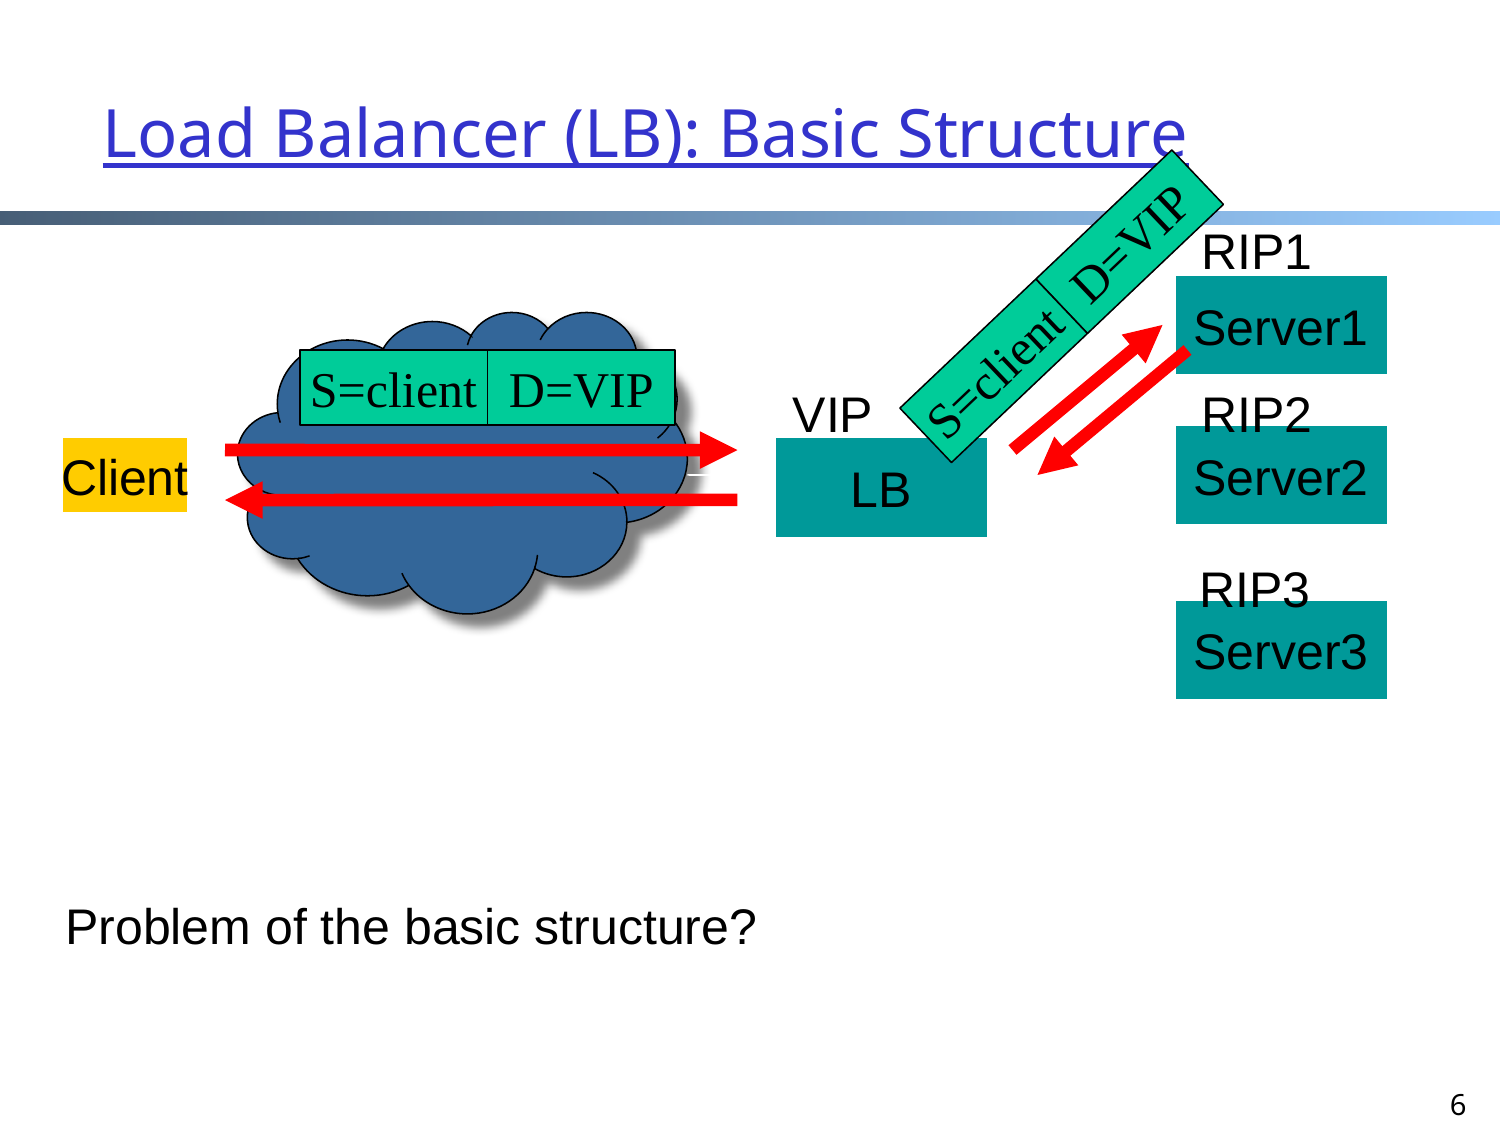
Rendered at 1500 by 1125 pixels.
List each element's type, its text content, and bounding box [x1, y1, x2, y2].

text_box RIP2 [1186, 374, 1328, 450]
text_box [313, 339, 382, 348]
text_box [299, 349, 676, 426]
text_box [237, 362, 687, 449]
text_box RIP3 [1185, 549, 1326, 625]
slide_number 6 [1406, 1078, 1482, 1125]
text_box LB [774, 437, 988, 538]
text_box Server1 [1174, 275, 1388, 375]
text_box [873, 268, 1250, 344]
text_box [237, 451, 688, 499]
text_box [247, 501, 670, 614]
text_box [1037, 353, 1184, 475]
text_box [383, 312, 636, 348]
text_box VIP [778, 374, 889, 450]
text_box [224, 443, 738, 457]
text_box [1424, 212, 1428, 224]
text_box RIP1 [1186, 212, 1328, 288]
text_box [225, 493, 738, 507]
text_box Problem of the basic structure? [50, 887, 773, 963]
text_box Server3 [1174, 600, 1388, 700]
title Load Balancer (LB): Basic Structure [87, 37, 1363, 225]
text_box Client [62, 437, 188, 513]
text_box Server2 [1174, 425, 1388, 525]
